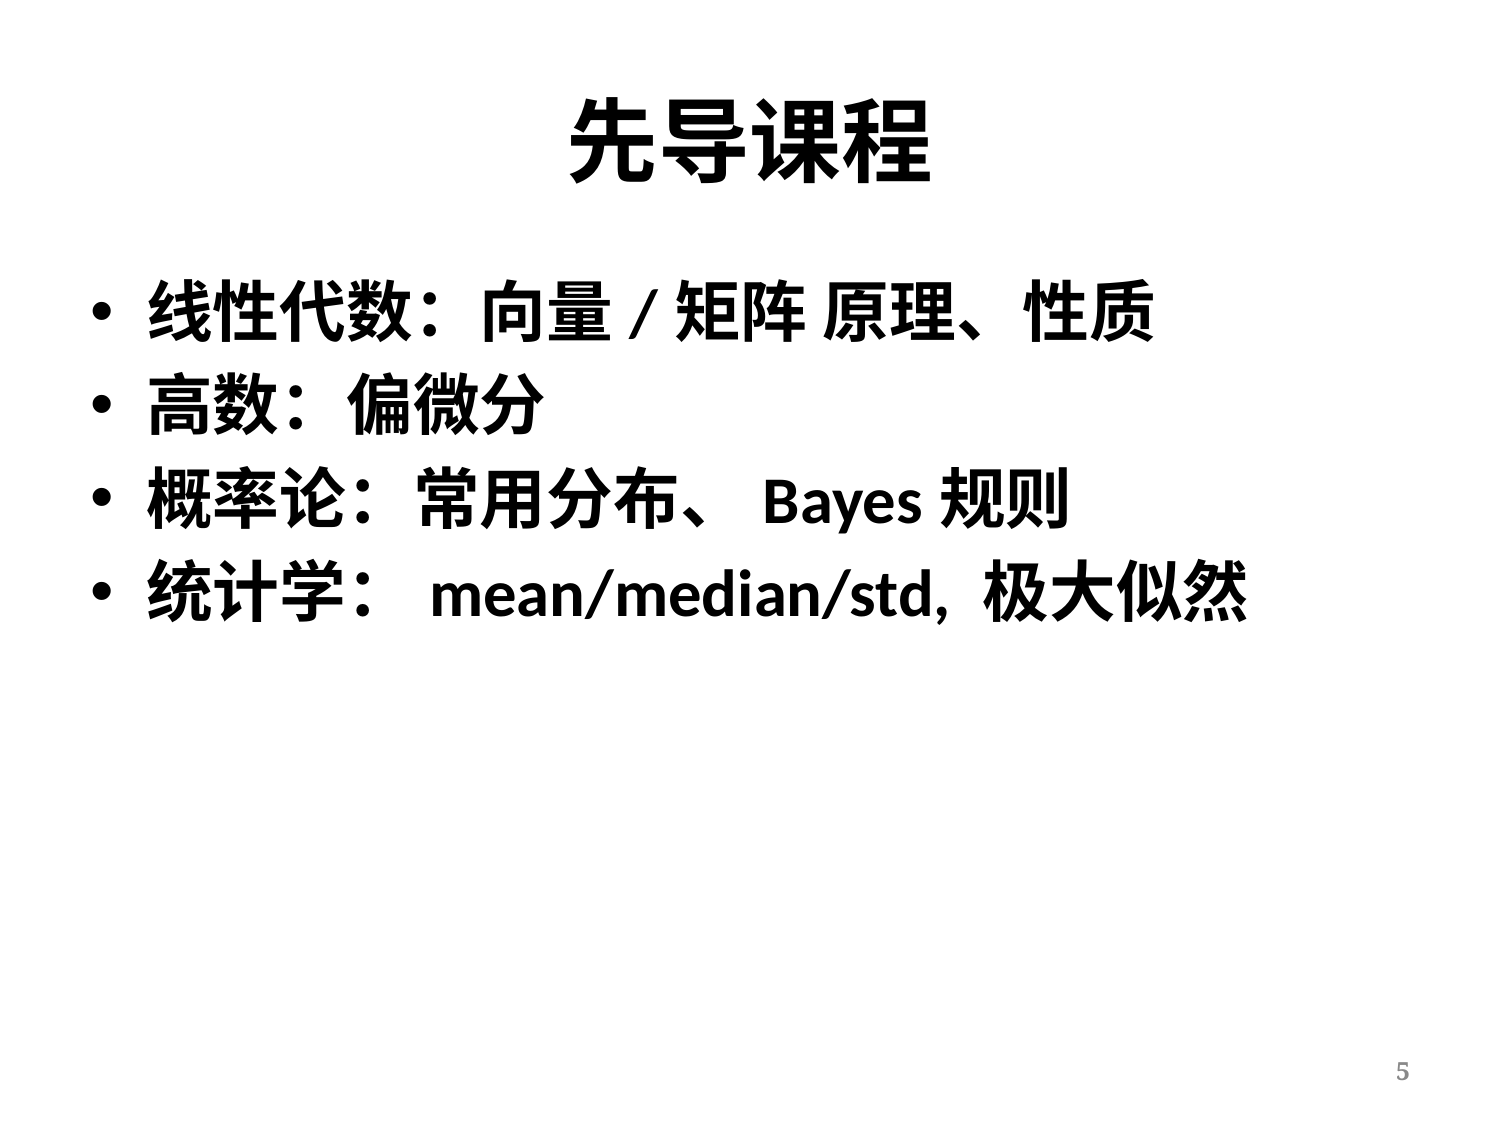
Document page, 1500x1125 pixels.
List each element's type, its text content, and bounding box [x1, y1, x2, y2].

list 线性代数：向量/矩阵 原理、性质 高数：偏微分 概率论：常用分布、Bayes规则 统计学：mean/median/std, 极大似然 [75, 262, 1425, 1005]
slide_number 5 [1074, 1042, 1425, 1103]
title 先导课程 [75, 45, 1425, 233]
